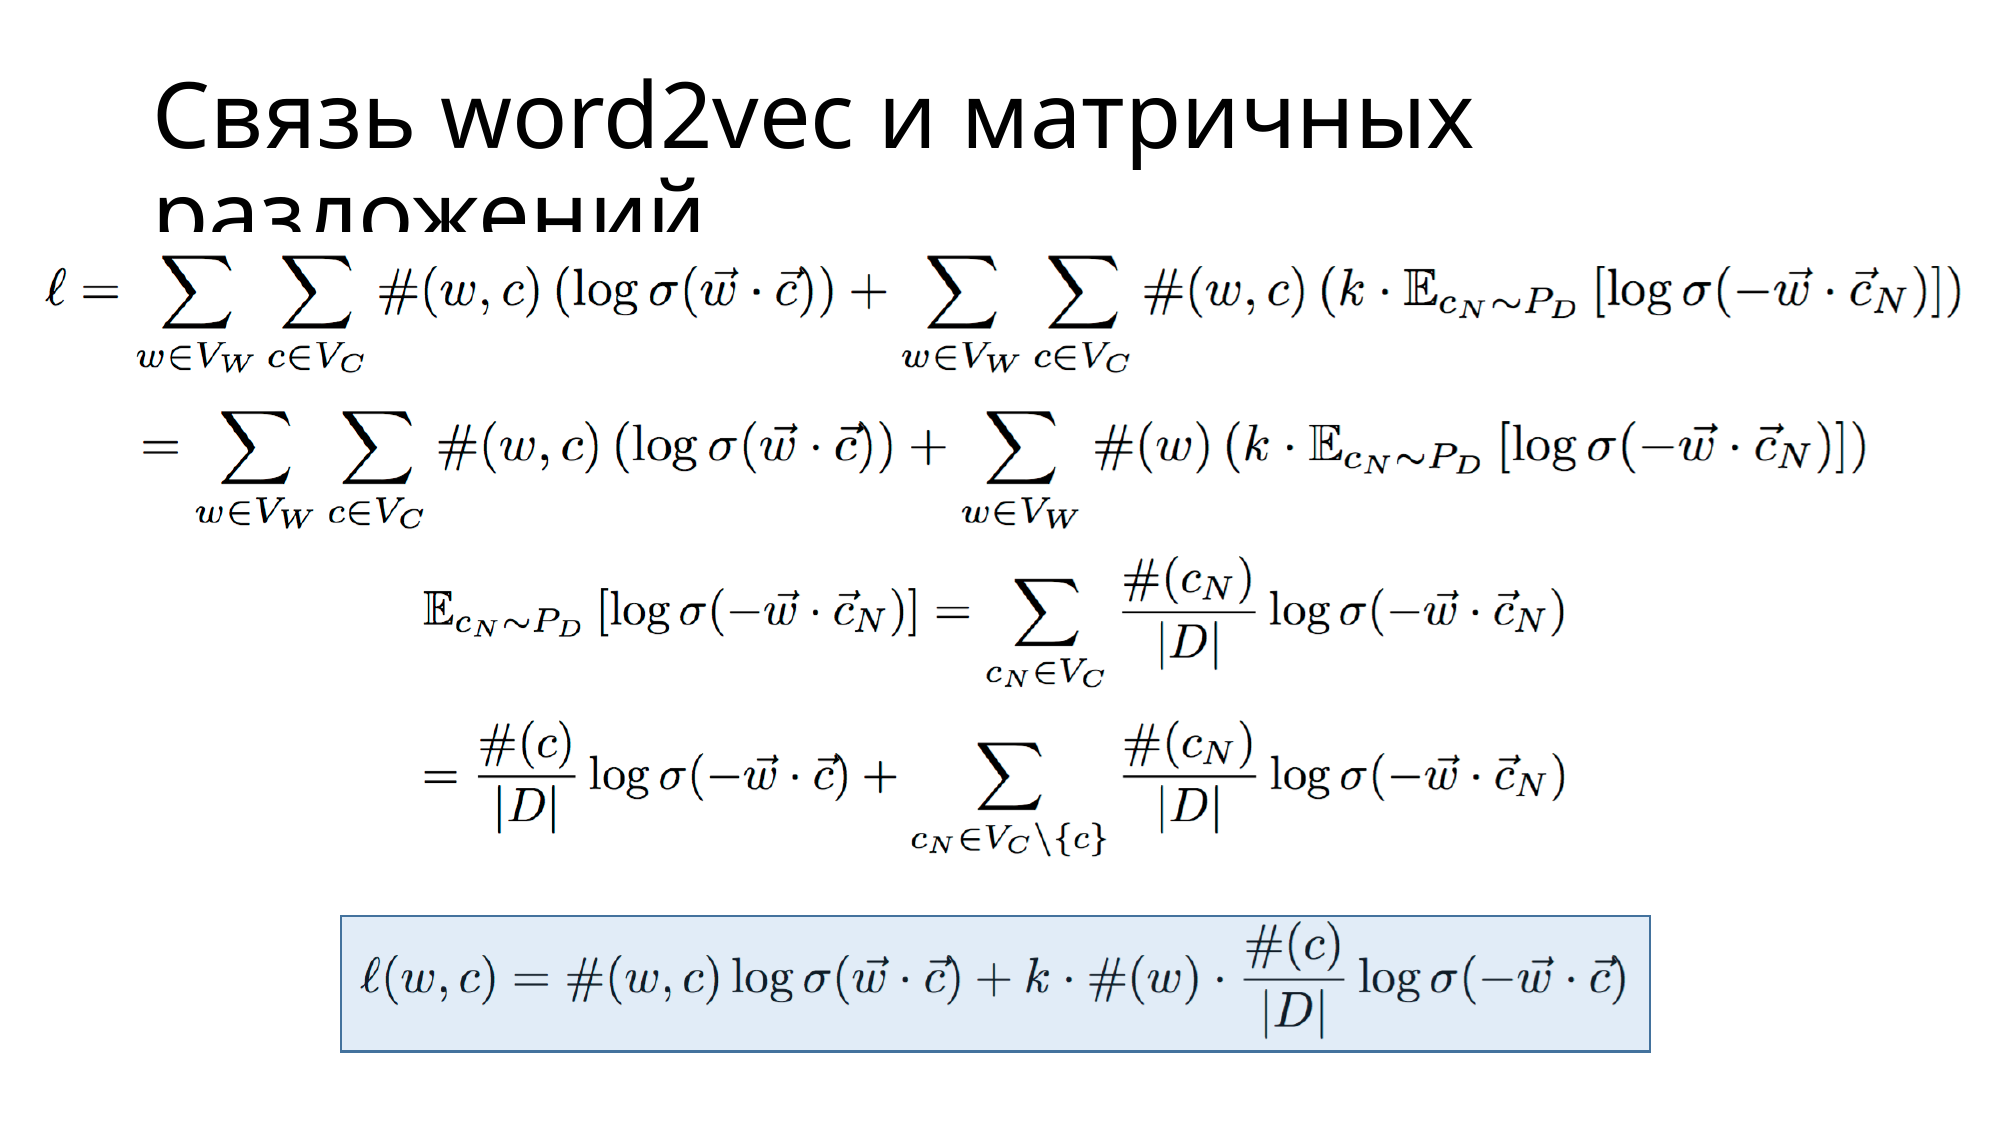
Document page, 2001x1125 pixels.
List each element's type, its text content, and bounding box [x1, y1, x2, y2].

text_box [340, 915, 1651, 1053]
picture [28, 232, 1972, 536]
picture [340, 920, 1650, 1057]
title Связь word2vec и матричных разложений [137, 59, 1863, 232]
picture [374, 549, 1600, 867]
